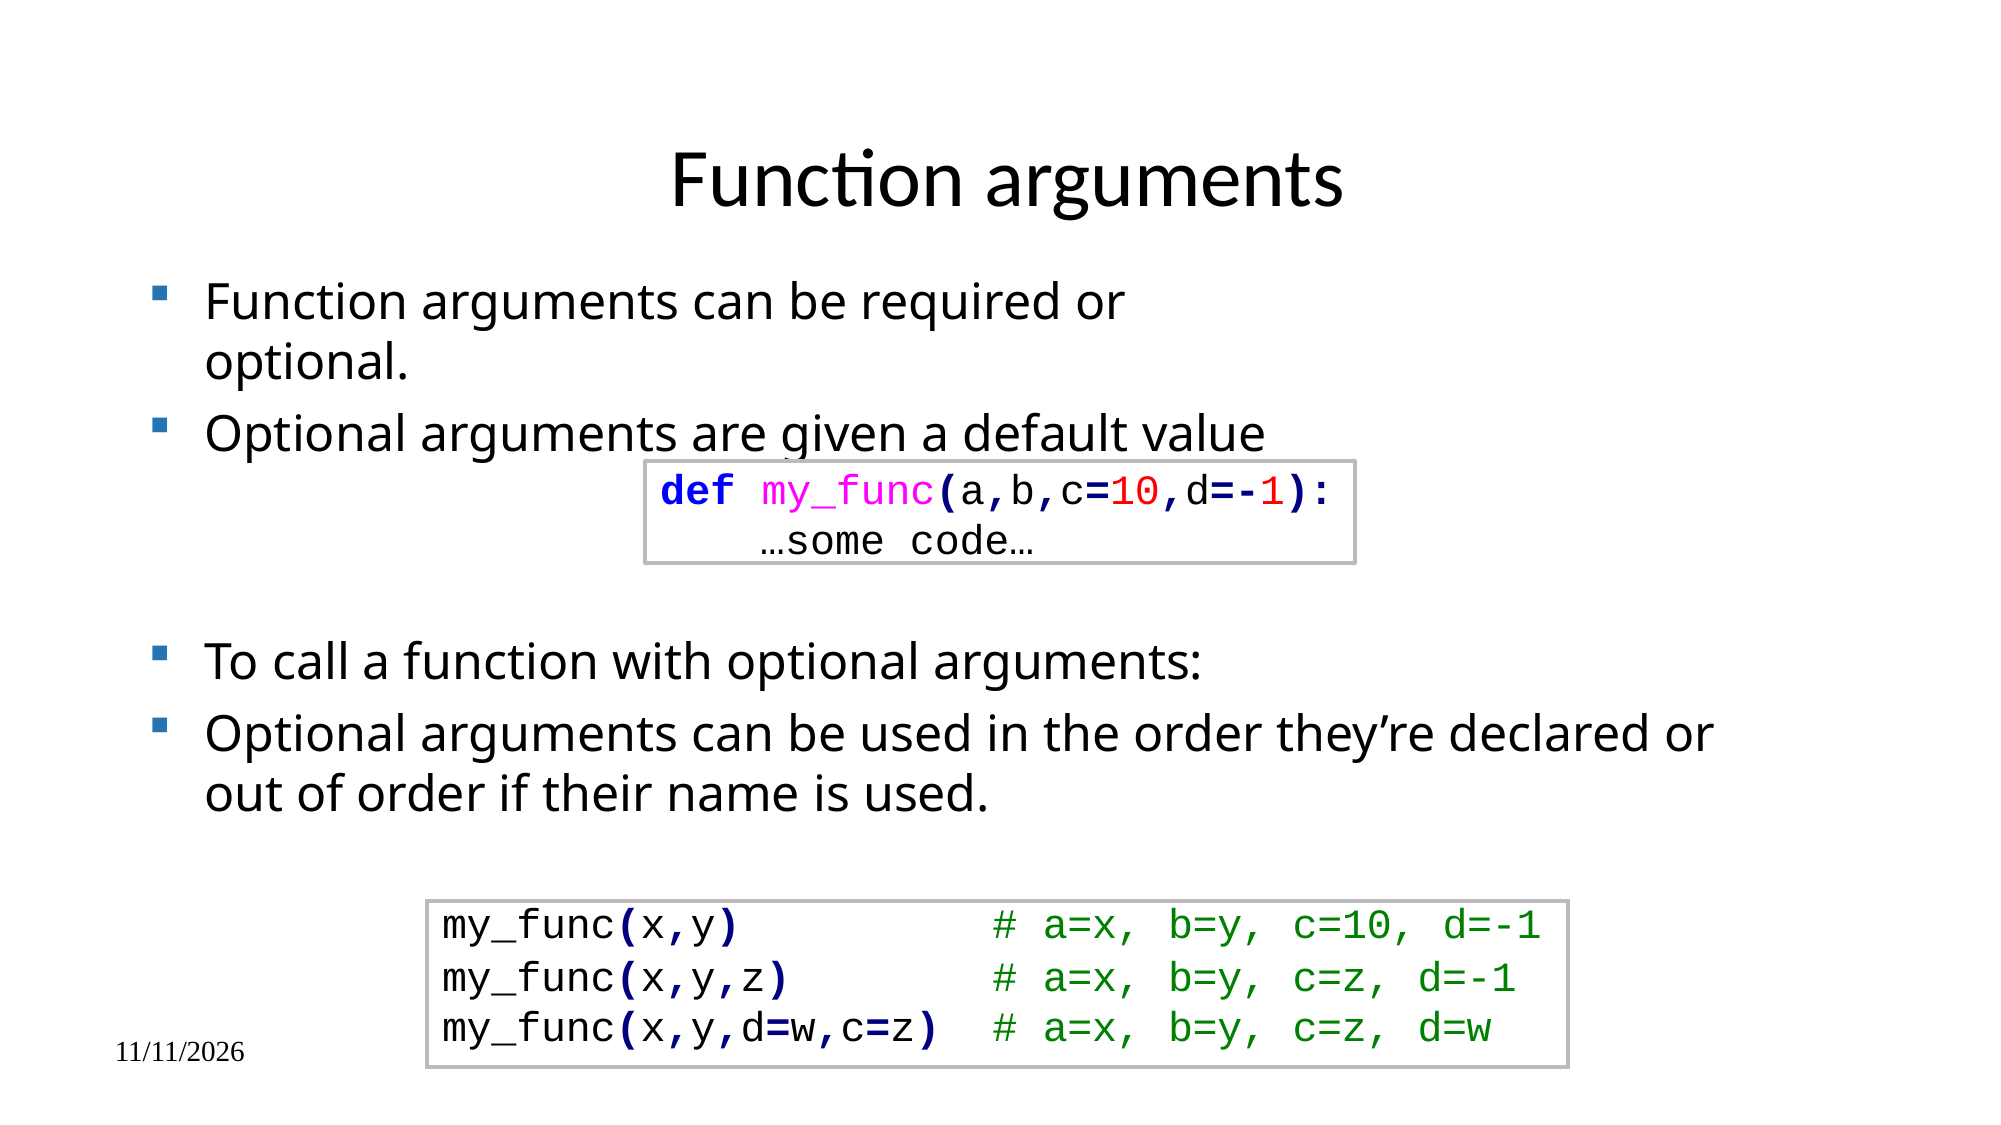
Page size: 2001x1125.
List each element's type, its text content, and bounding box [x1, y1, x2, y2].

table_header a=x, [1030, 903, 1155, 959]
table_cell # [967, 1009, 1030, 1065]
table_cell d=-1 [1418, 959, 1566, 1009]
slide_number [99, 1024, 567, 1103]
table_cell # [967, 959, 1030, 1009]
table_header # [967, 903, 1030, 959]
table_header c=10, [1280, 903, 1418, 959]
table_cell b=y, [1155, 959, 1280, 1009]
table_cell my_func(x,y,d=w,c=z) [429, 1009, 967, 1065]
table_cell c=z, [1280, 1009, 1418, 1065]
table_cell a=x, [1030, 1009, 1155, 1065]
table_cell my_func(x,y,z) [429, 959, 967, 1009]
table_cell a=x, [1030, 959, 1155, 1009]
text_box Function arguments can be required or optional. Optional arguments are given a default value [146, 255, 1272, 462]
table_header my_func(x,y) [429, 903, 967, 959]
title Function arguments [99, 10, 1901, 267]
table_header d=-1 [1418, 903, 1566, 959]
text_box To call a function with optional arguments: Optional arguments can be used in the order they’re declared or out of order if their name is used. [146, 615, 1764, 822]
table_cell b=y, [1155, 1009, 1280, 1065]
slide_number [1433, 1024, 1901, 1103]
table_cell c=z, [1280, 959, 1418, 1009]
text_box def my_func(a,b,c=10,d=-1): …some code… [645, 460, 1356, 564]
table_header b=y, [1155, 903, 1280, 959]
table_cell d=w [1418, 1009, 1566, 1065]
